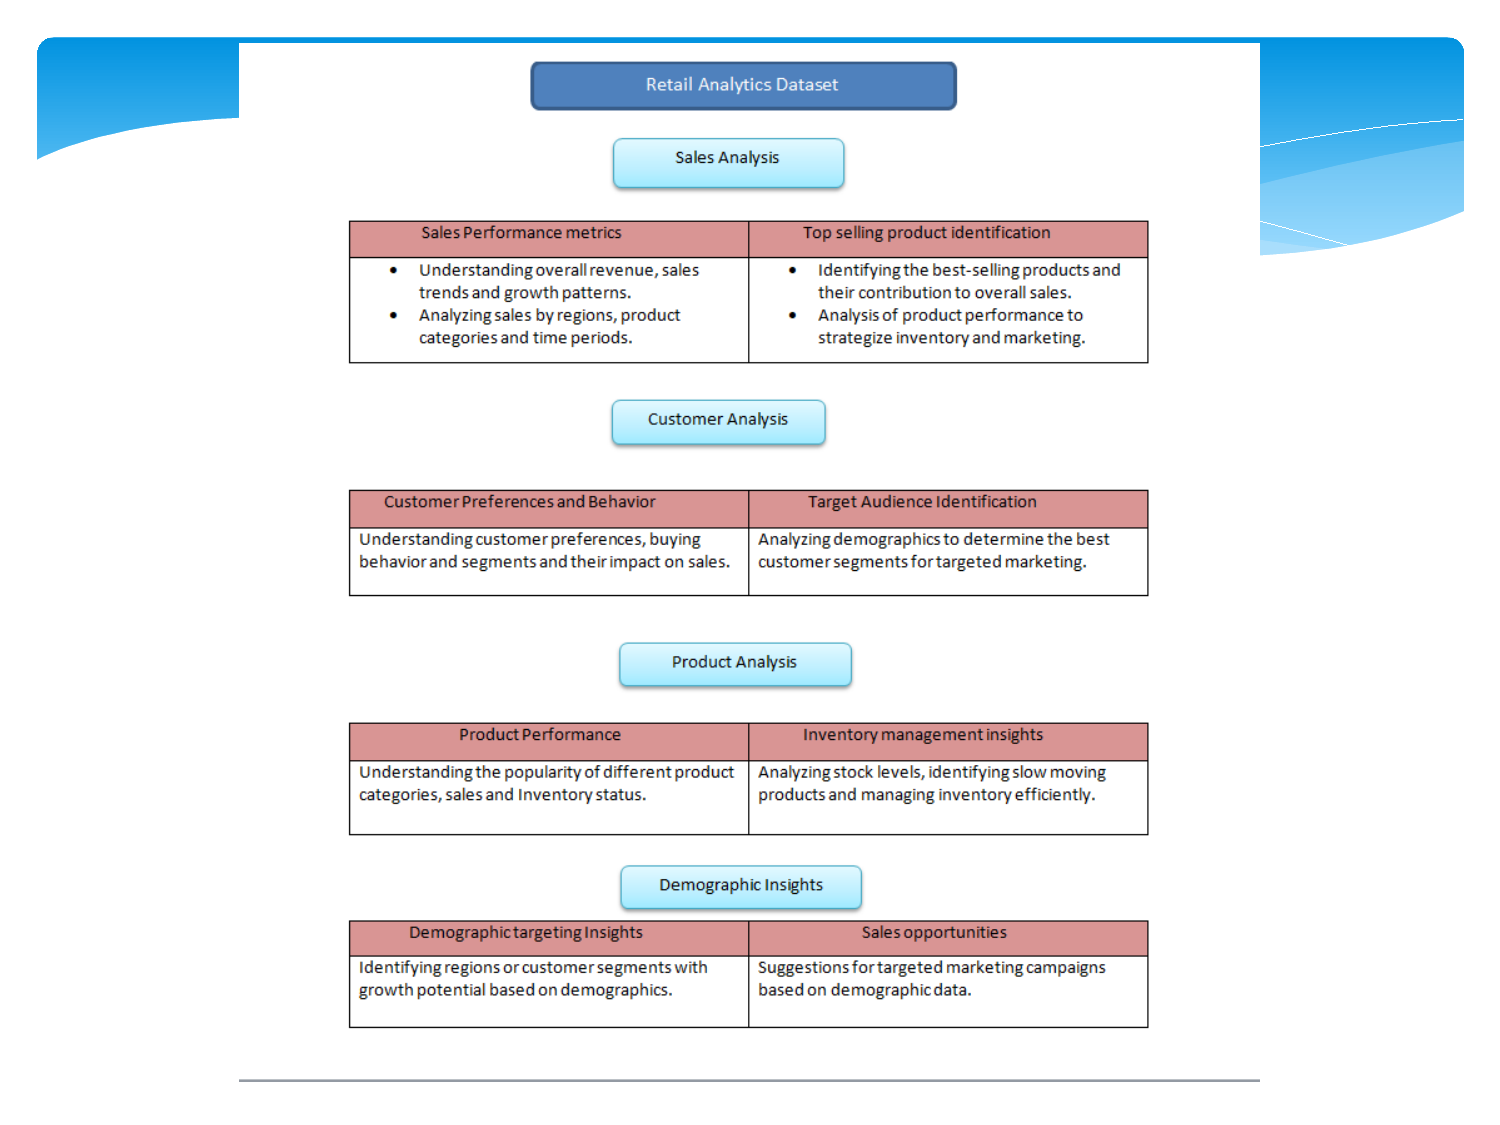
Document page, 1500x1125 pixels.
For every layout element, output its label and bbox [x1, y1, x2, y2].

picture [239, 44, 1261, 1082]
